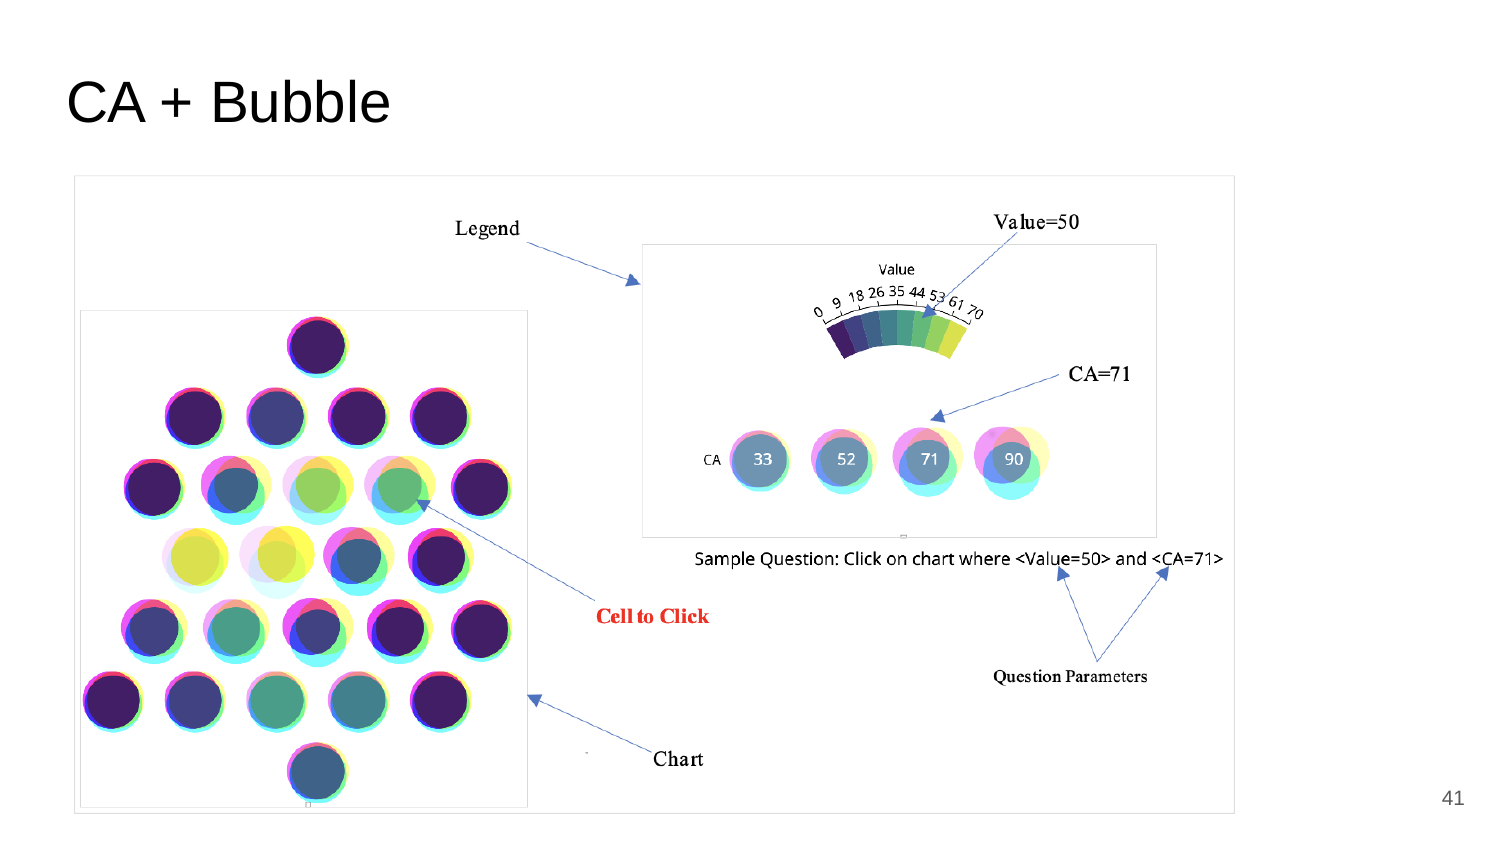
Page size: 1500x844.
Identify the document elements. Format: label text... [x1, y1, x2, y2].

title CA + Bubble [51, 49, 538, 144]
picture [62, 166, 1245, 822]
slide_number 41 [1389, 764, 1480, 830]
